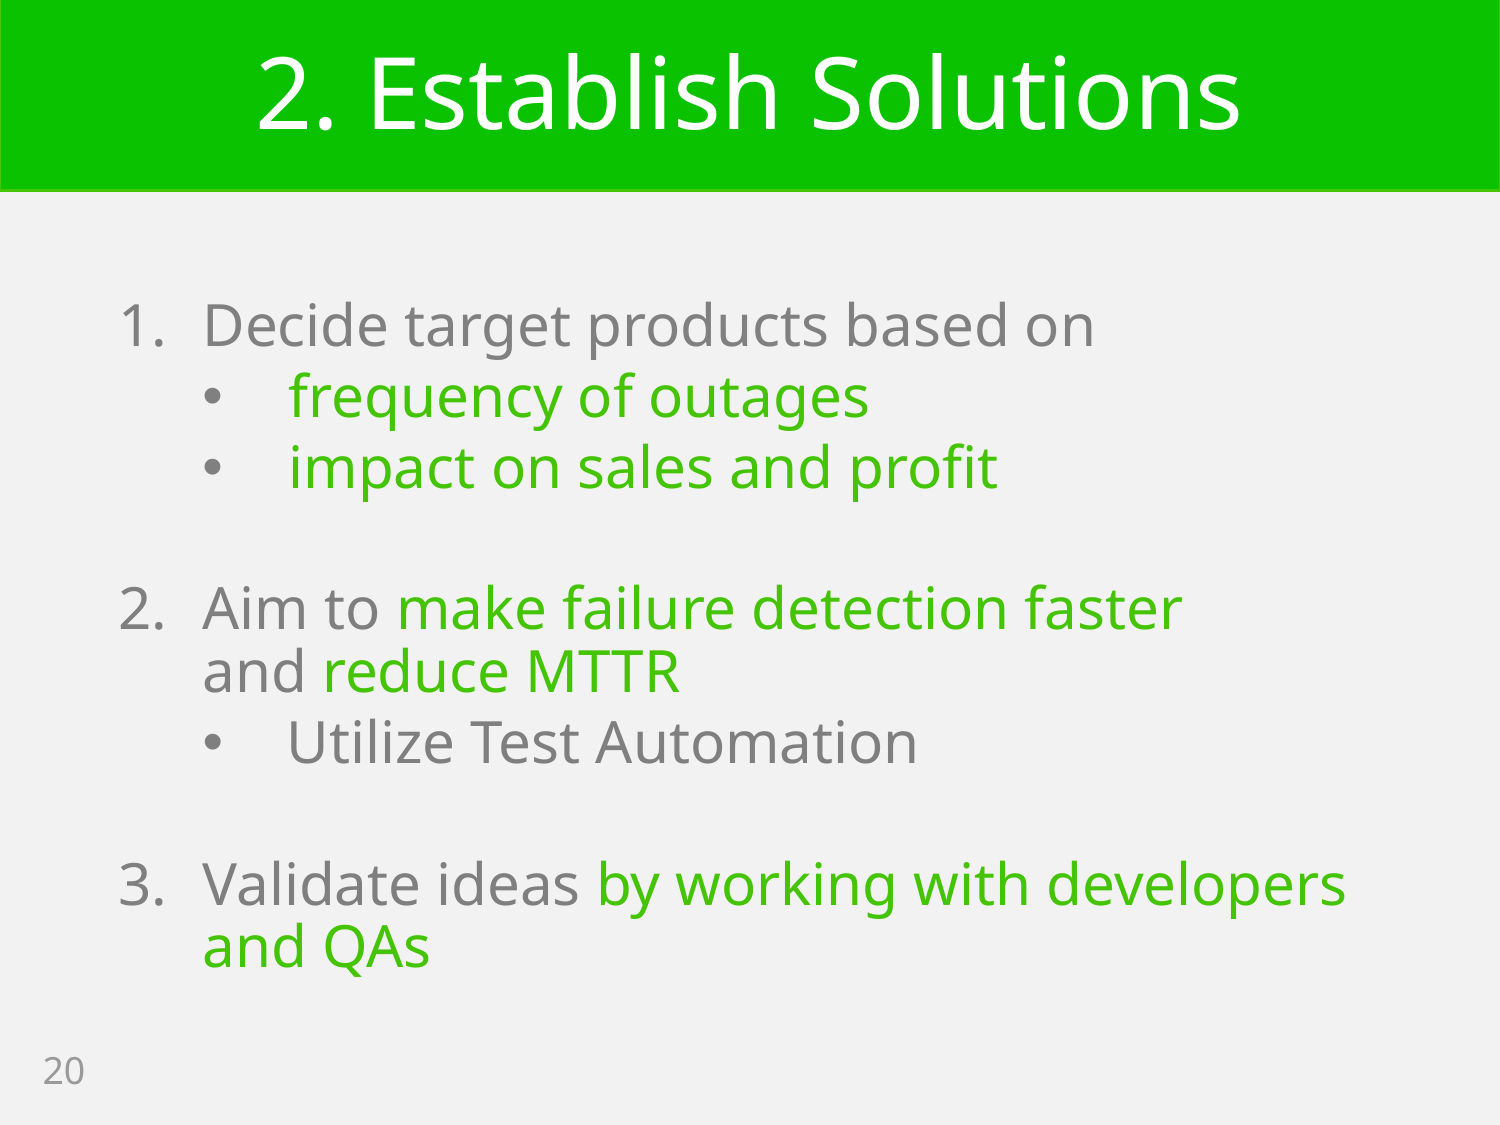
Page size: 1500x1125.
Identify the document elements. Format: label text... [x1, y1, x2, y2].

slide_number 20 [27, 1042, 146, 1102]
list Decide target products based on frequency of outages impact on sales and profit Aim to make failure detection faster and reduce MTTR Utilize Test Automation Validate ideas by working with developers and QAs [103, 277, 1397, 1000]
title 2. Establish Solutions [0, 53, 1500, 140]
